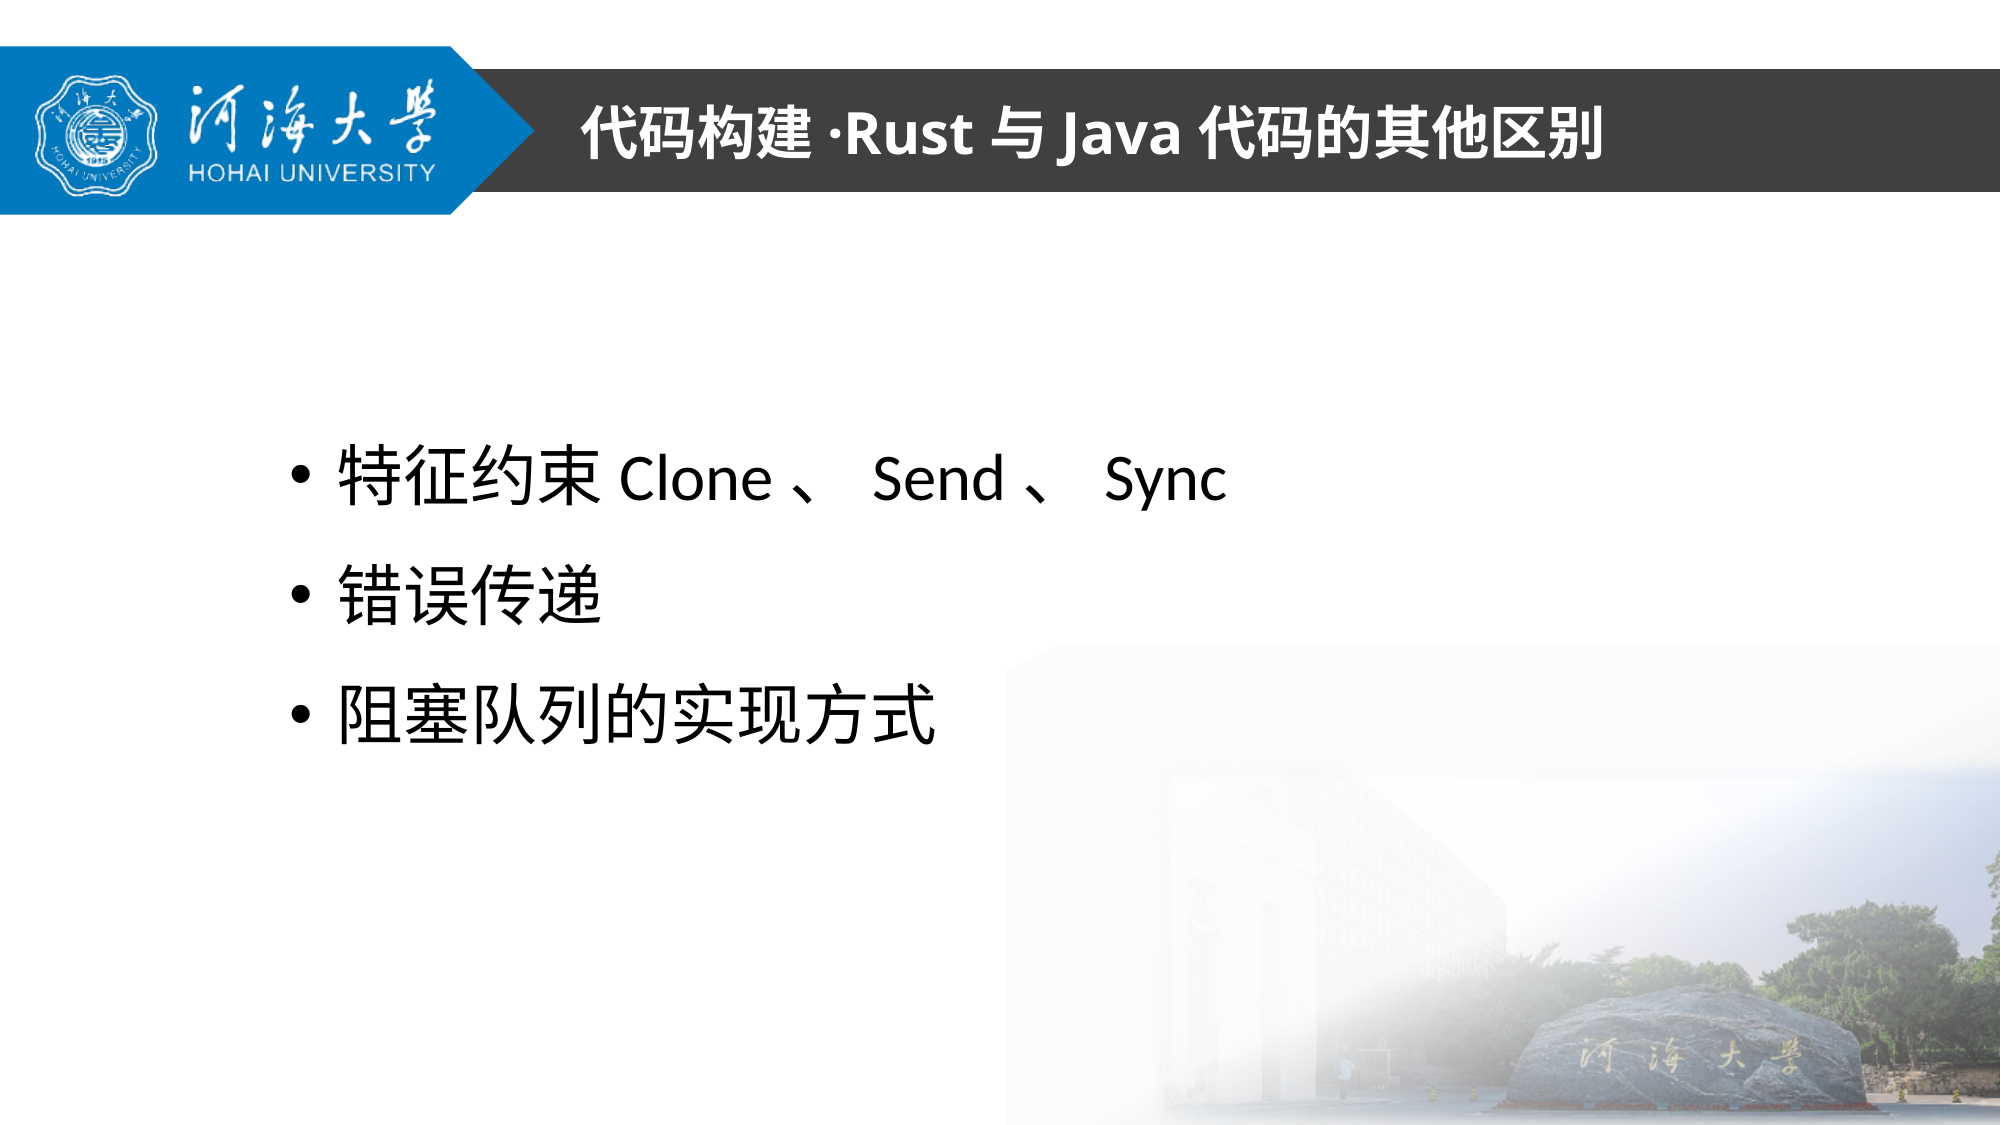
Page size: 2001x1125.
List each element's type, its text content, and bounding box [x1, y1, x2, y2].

picture [1006, 643, 2000, 1125]
list 代码构建·Rust与Java代码的其他区别 [565, 91, 1656, 181]
text_box 特征约束Clone、Send、Sync 错误传递 阻塞队列的实现方式 [275, 385, 1444, 761]
